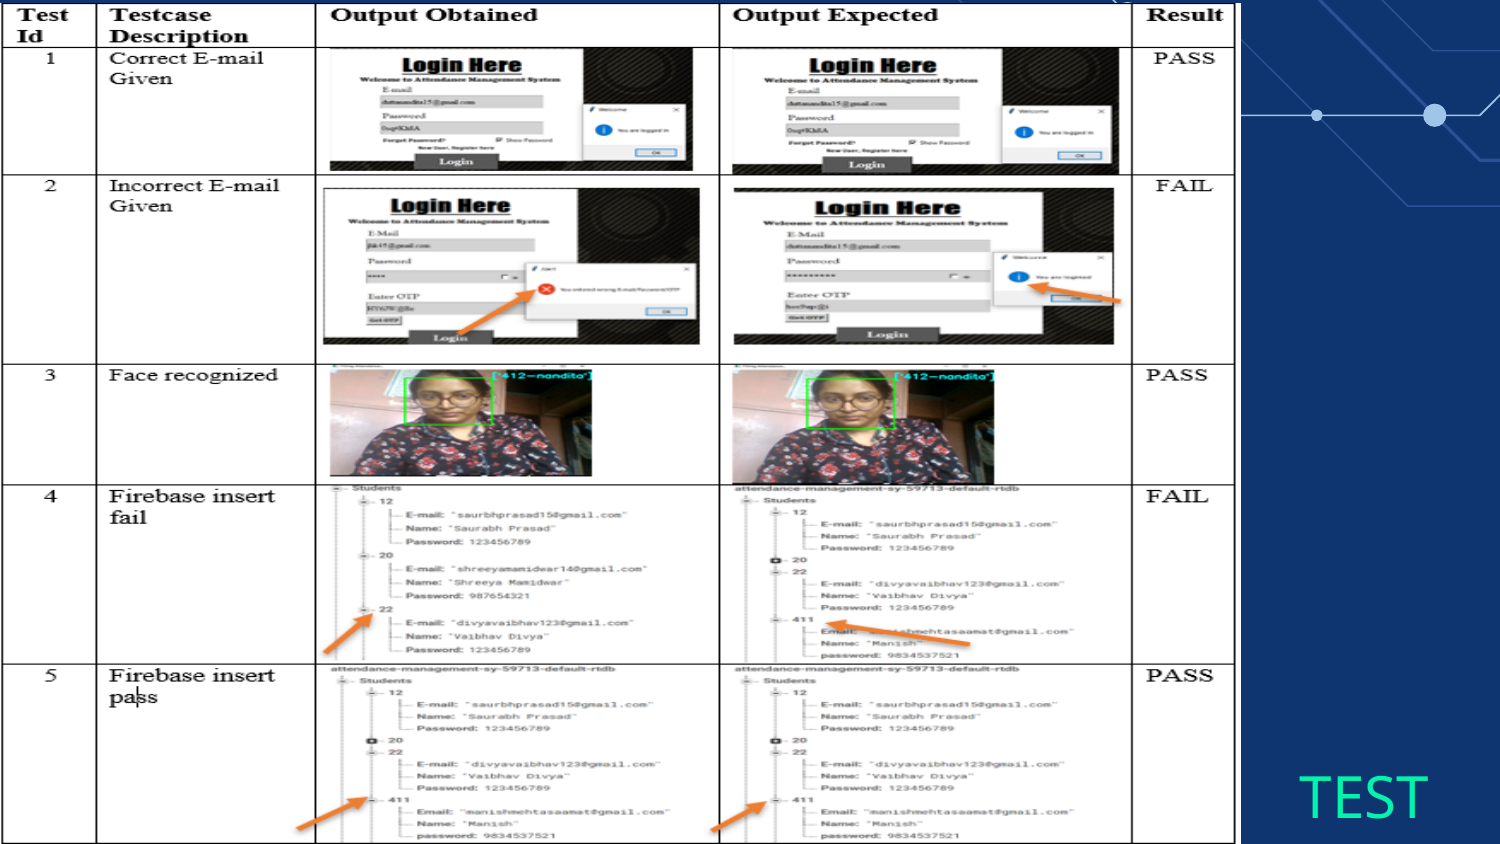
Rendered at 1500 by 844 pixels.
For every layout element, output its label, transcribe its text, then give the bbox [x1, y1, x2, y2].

title TEST CASES [1244, 759, 1490, 840]
picture [0, 3, 1241, 844]
